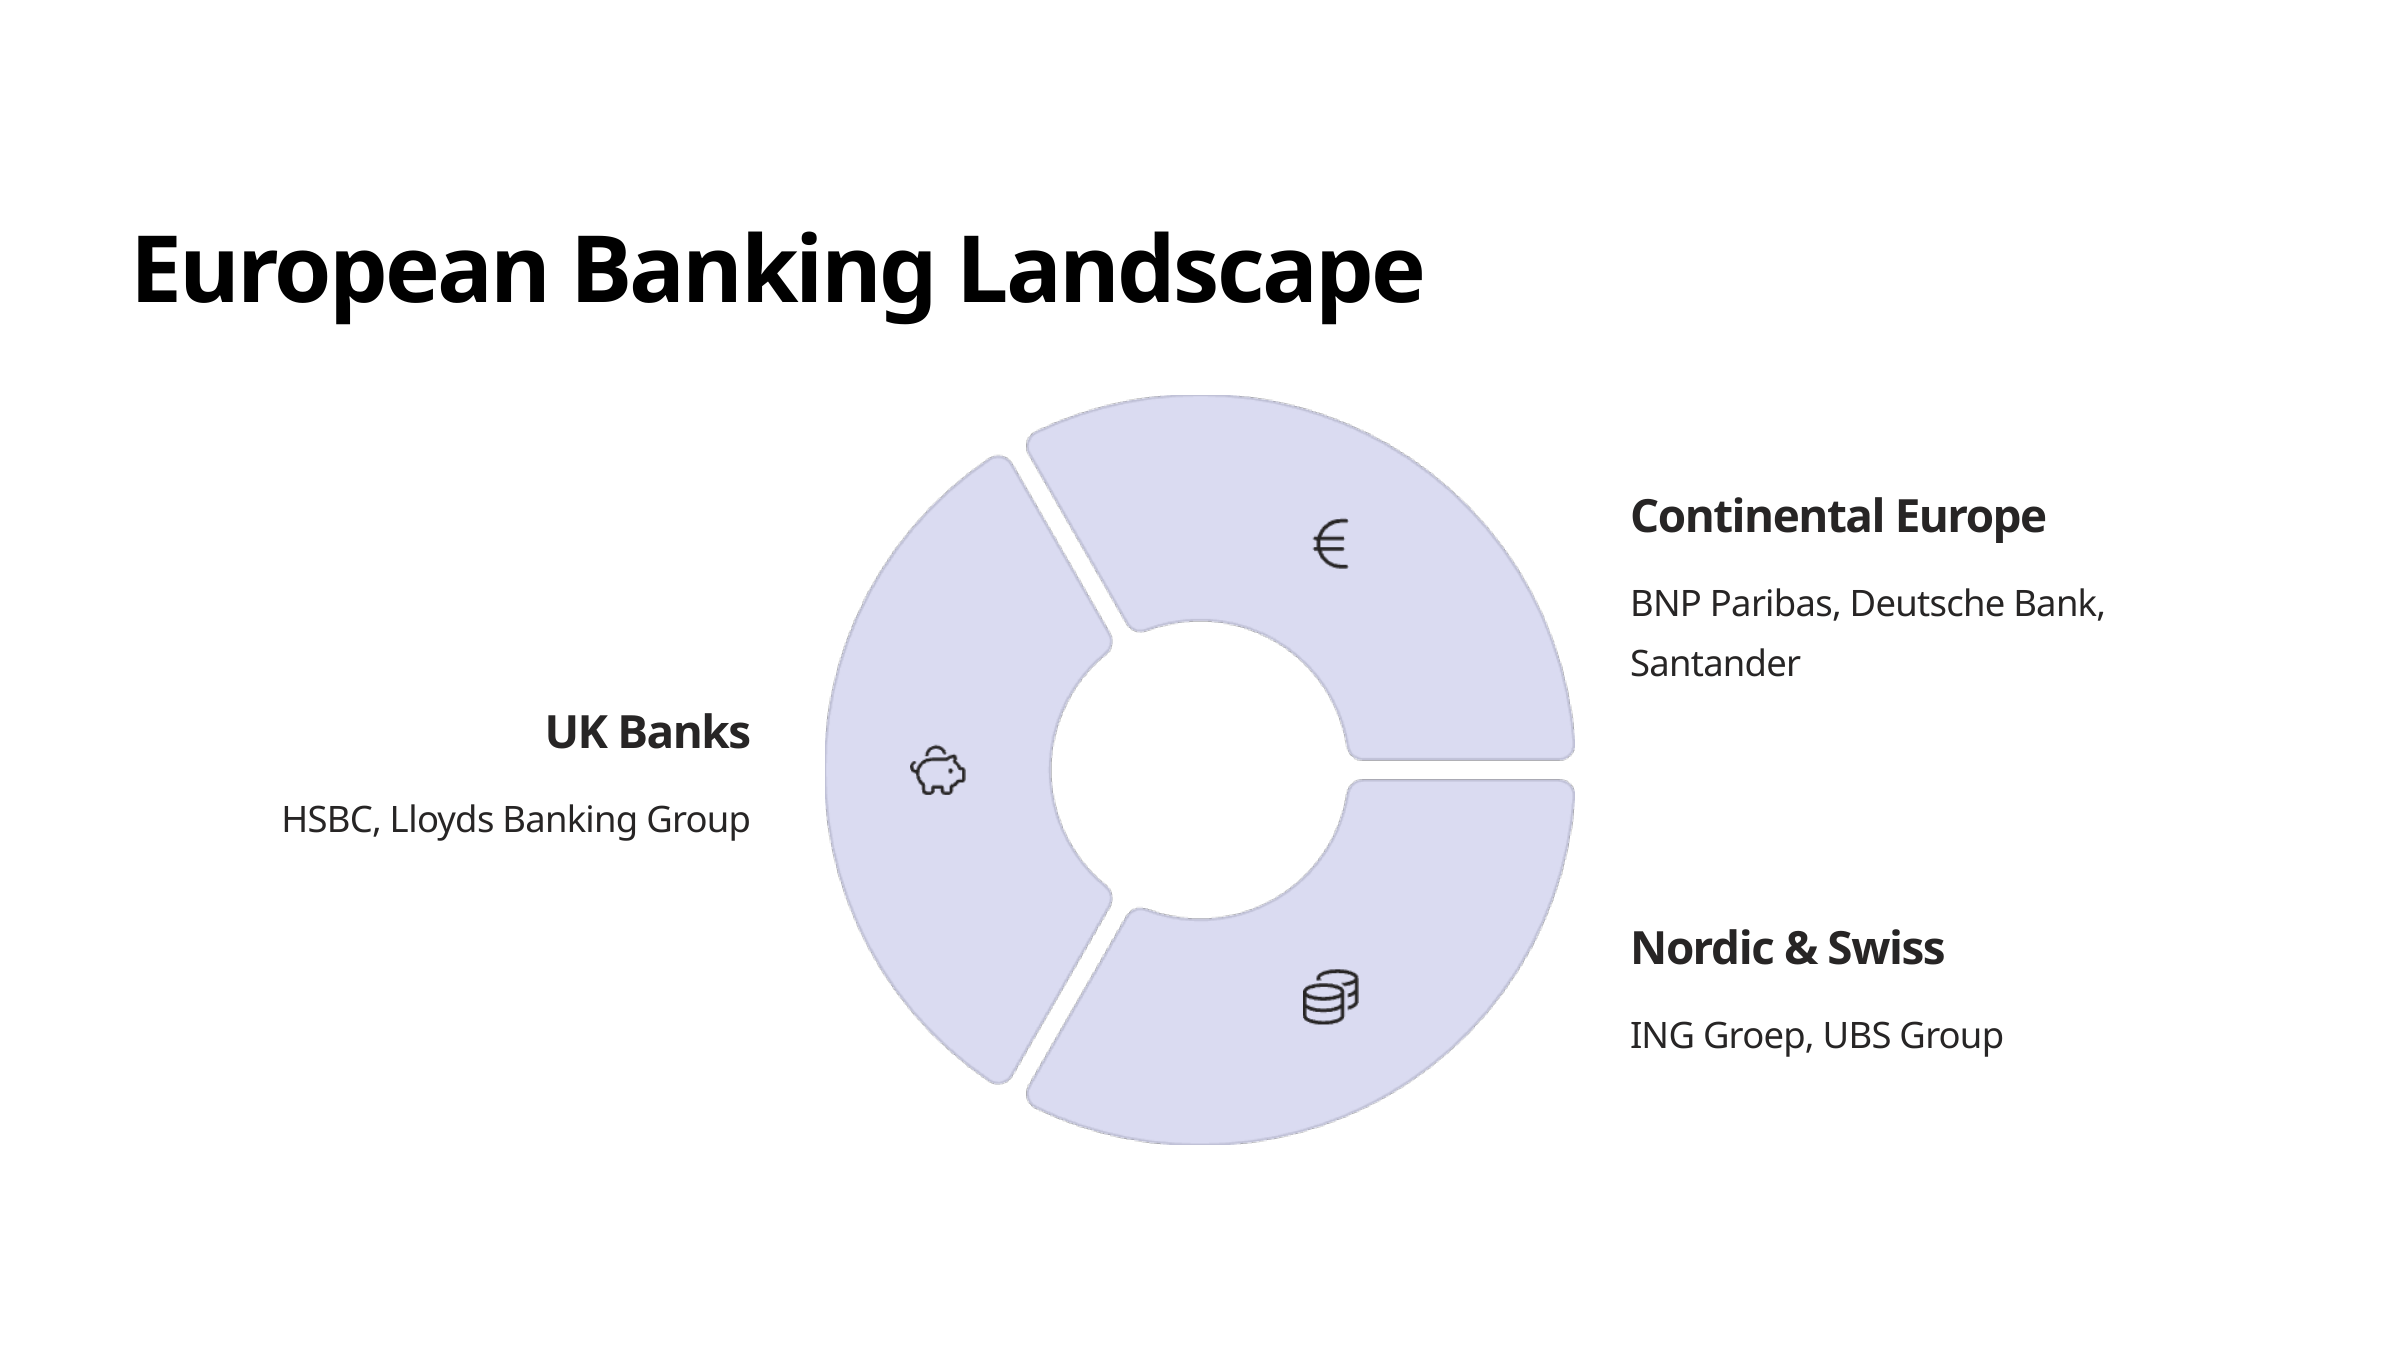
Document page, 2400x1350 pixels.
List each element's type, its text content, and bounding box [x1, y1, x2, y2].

text_box Nordic & Swiss [1630, 916, 2096, 975]
text_box Continental Europe [1630, 484, 2096, 543]
text_box European Banking Landscape [130, 205, 1404, 322]
text_box HSBC, Lloyds Banking Group [130, 780, 752, 841]
text_box ING Groep, UBS Group [1630, 996, 2270, 1057]
text_box BNP Paribas, Deutsche Bank, Santander [1630, 564, 2270, 684]
picture [824, 395, 1575, 1146]
text_box UK Banks [286, 700, 752, 759]
